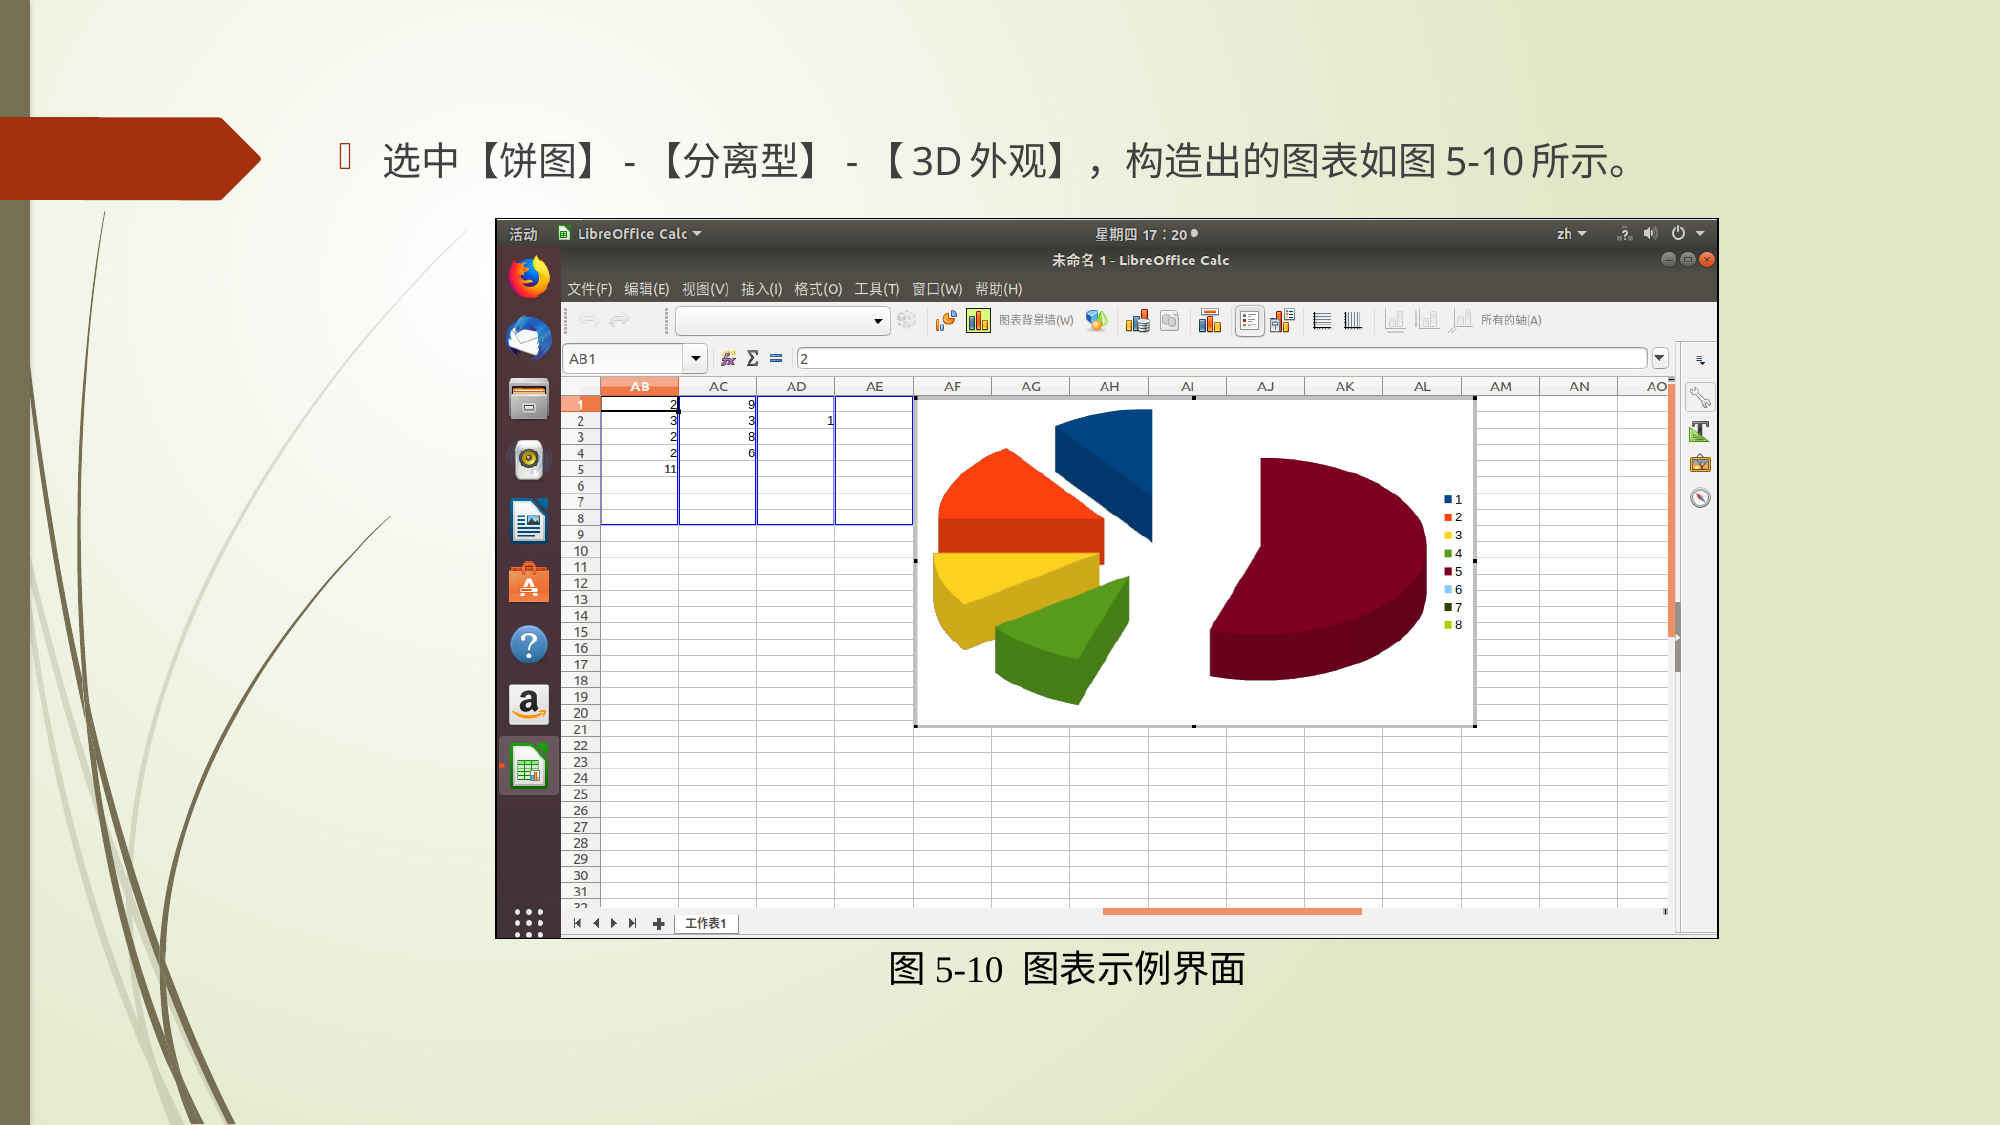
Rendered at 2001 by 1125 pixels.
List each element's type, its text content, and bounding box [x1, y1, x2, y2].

text_box 图5-10 图表示例界面 [567, 947, 1568, 998]
list 选中【饼图】-【分离型】-【3D外观】，构造出的图表如图5-10所示。 [323, 129, 1969, 220]
picture [496, 218, 1718, 939]
